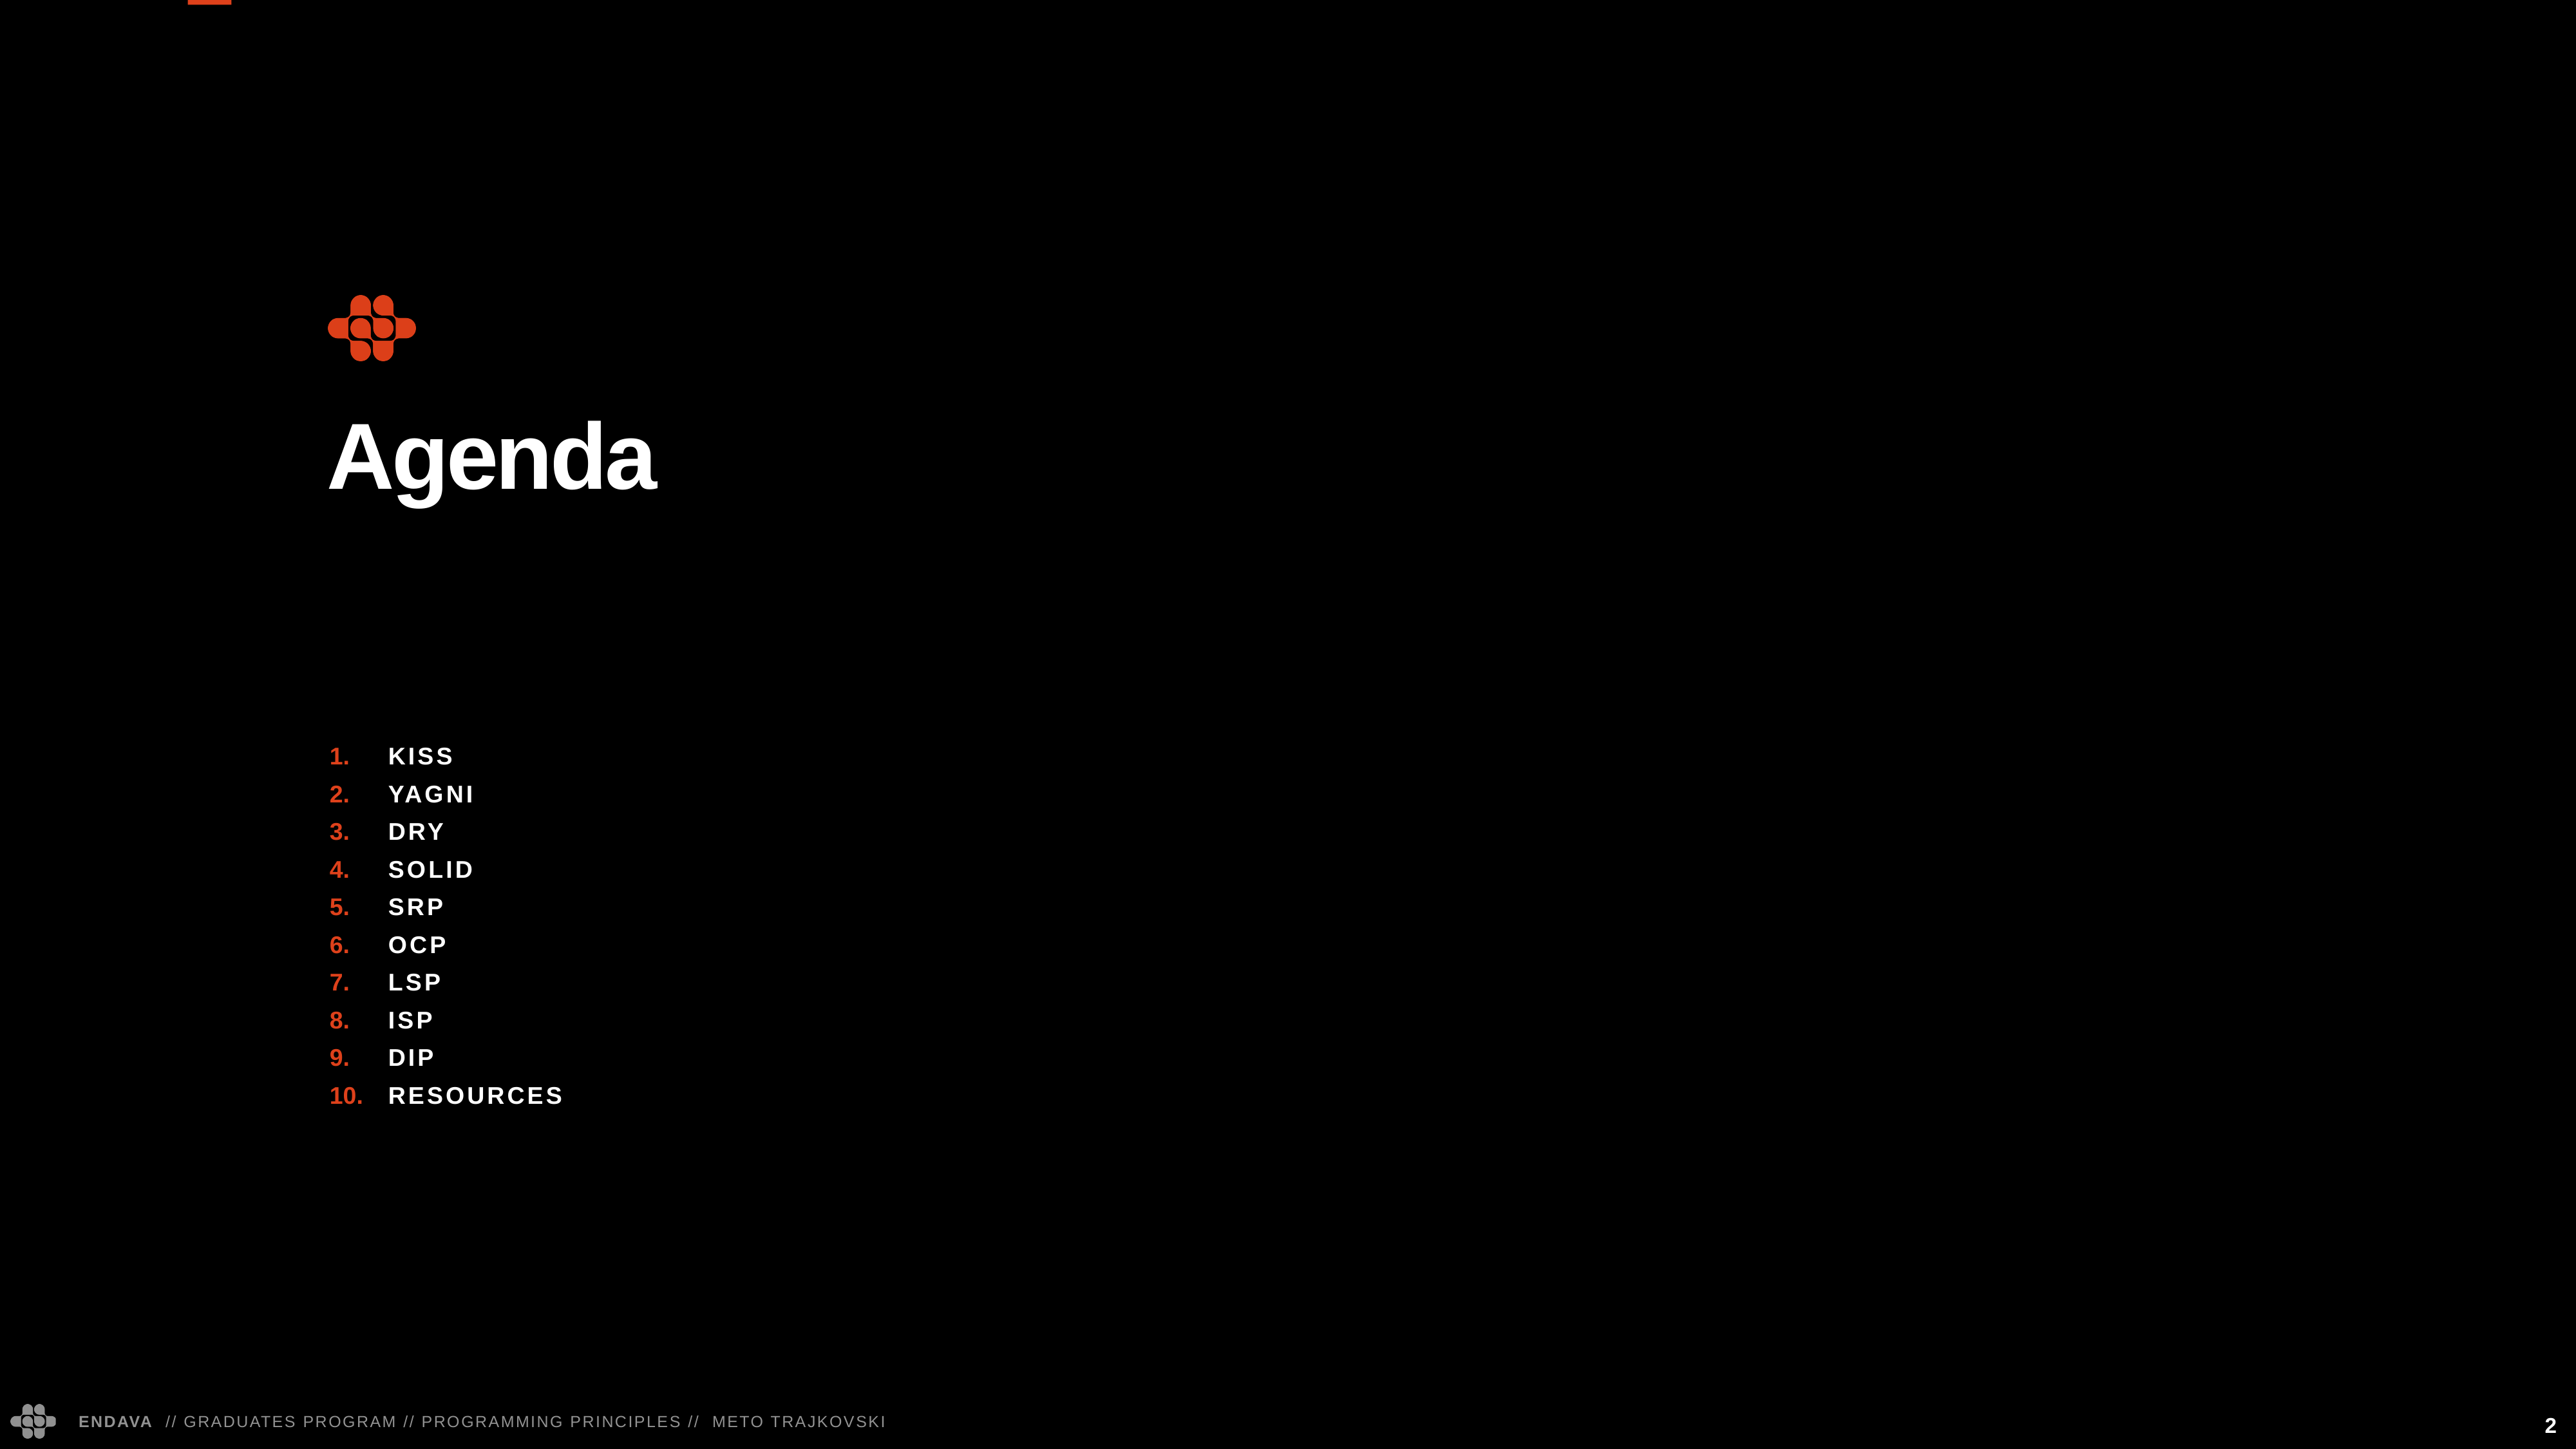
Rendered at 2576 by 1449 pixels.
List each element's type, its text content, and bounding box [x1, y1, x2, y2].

text_box Agenda [321, 412, 790, 513]
text_box kiss yagni dry solid srp ocp lsp Isp dip resources [324, 726, 1432, 1114]
picture [327, 295, 416, 361]
slide_number 2 [2535, 1403, 2565, 1445]
